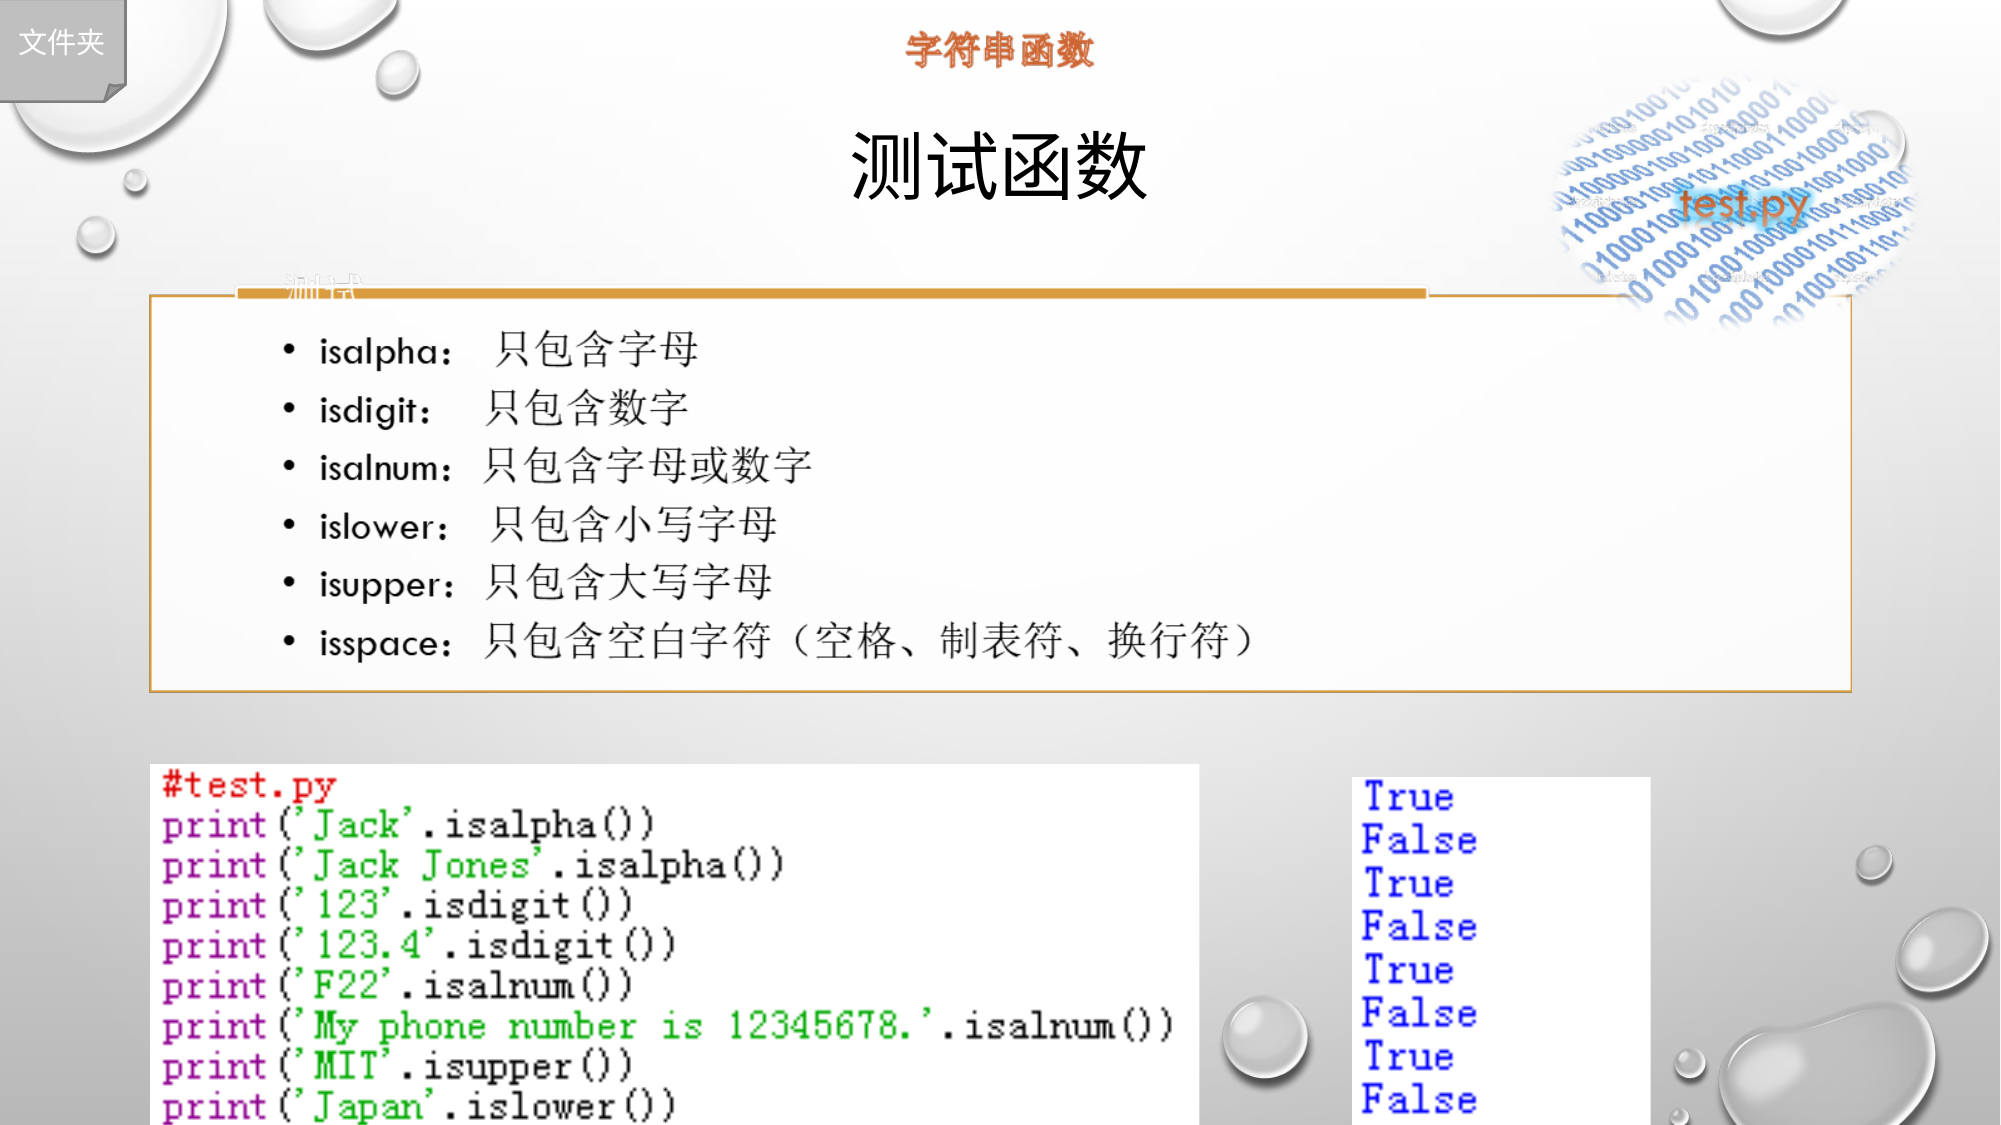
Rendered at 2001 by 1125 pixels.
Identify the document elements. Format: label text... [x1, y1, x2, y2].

text_box 文件夹 [0, 0, 126, 102]
title 测试函数 [149, 101, 1545, 216]
picture [0, 0, 2000, 1125]
